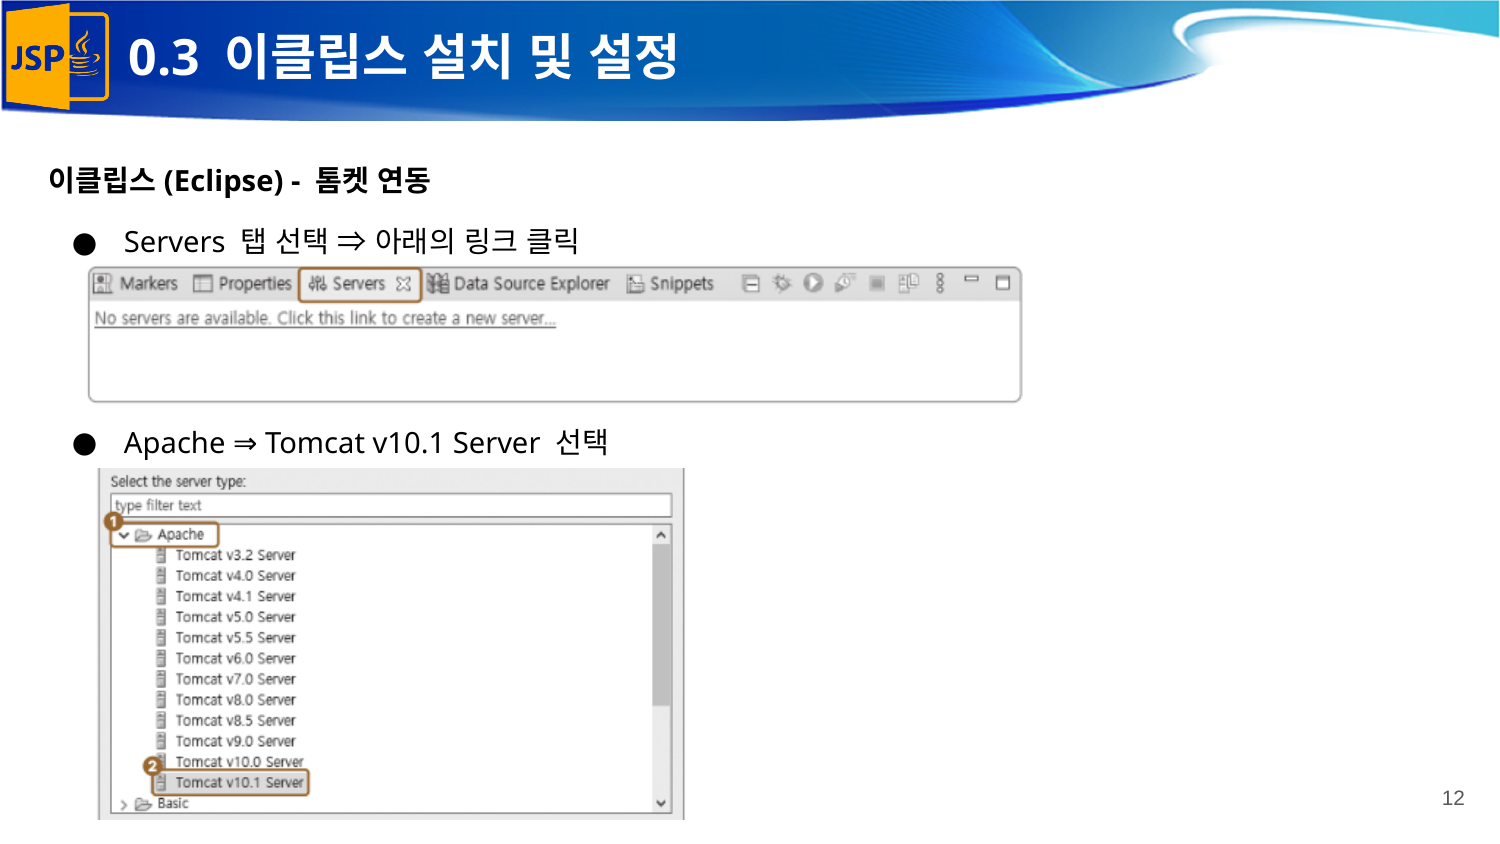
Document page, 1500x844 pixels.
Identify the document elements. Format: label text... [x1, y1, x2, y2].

title 0.3 이클립스 설치 및 설정 [113, 10, 1500, 105]
slide_number ‹#› [1389, 764, 1480, 830]
picture [0, 0, 1500, 121]
picture [79, 259, 1029, 409]
text_box 이클립스(Eclipse) - 톰켓 연동 Servers 탭 선택 ⇒ 아래의 링크 클릭 Apache ⇒ Tomcat v10.1 Server 선택 [34, 142, 1357, 494]
picture [87, 468, 692, 820]
